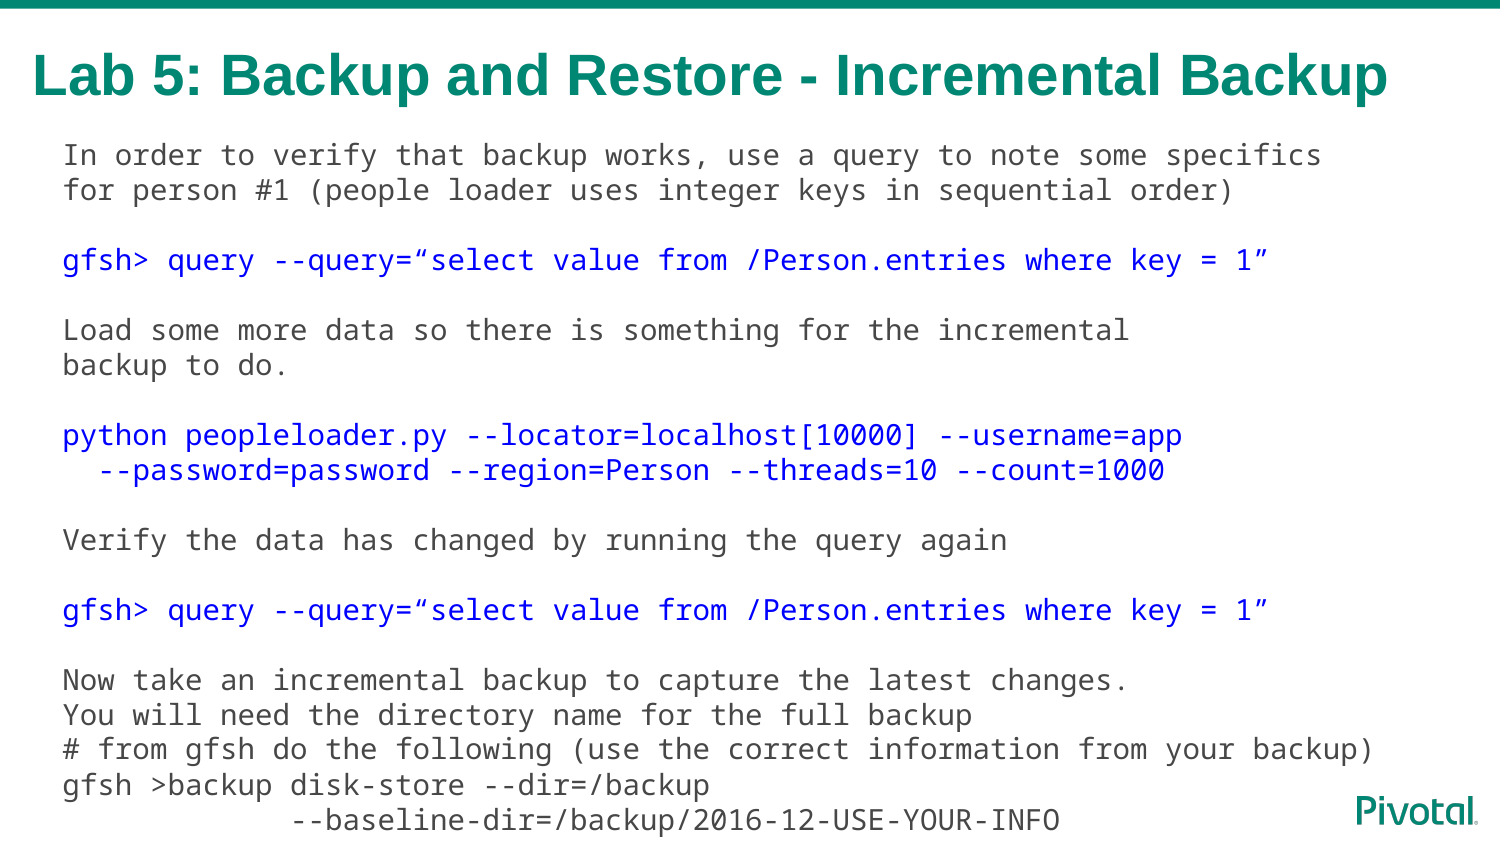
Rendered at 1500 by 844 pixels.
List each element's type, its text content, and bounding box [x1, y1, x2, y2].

picture [1357, 796, 1478, 825]
list In order to verify that backup works, use a query to note some specifics for person #1 (people loader uses integer keys in sequential order) gfsh> query --query=“select value from /Person.entries where key = 1” Load some more data so there is something for the incremental backup to do. python peopleloader.py --locator=localhost[10000] --username=app --password=password --region=Person --threads=10 --count=1000 Verify the data has changed by running the query again gfsh> query --query=“select value from /Person.entries where key = 1” Now take an incremental backup to capture the latest changes. You will need the directory name for the full backup # from gfsh do the following (use the correct information from your backup) gfsh >backup disk-store --dir=/backup --baseline-dir=/backup/2016-12-USE-YOUR-INFO [47, 121, 1419, 772]
title Lab 5: Backup and Restore - Incremental Backup [17, 27, 1500, 117]
